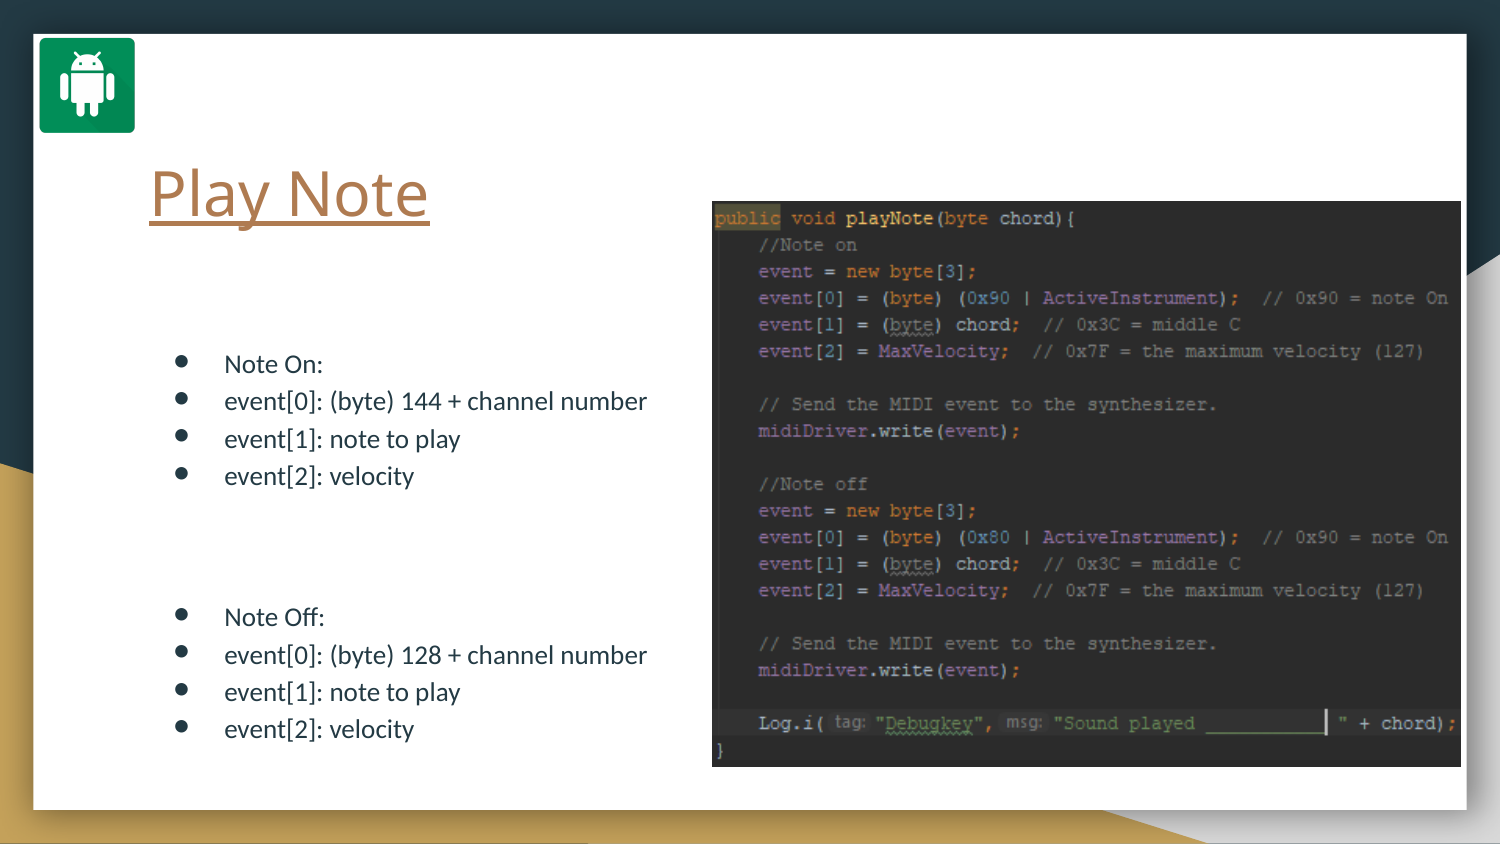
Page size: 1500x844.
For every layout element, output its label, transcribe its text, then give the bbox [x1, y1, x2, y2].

picture [39, 37, 135, 133]
picture [712, 200, 1462, 768]
list Note On: event[0]: (byte) 144 + channel number event[1]: note to play event[2]: velocity Note Off: event[0]: (byte) 128 + channel number event[1]: note to play event[2]: velocity [134, 326, 697, 767]
title Play Note [134, 138, 1366, 296]
